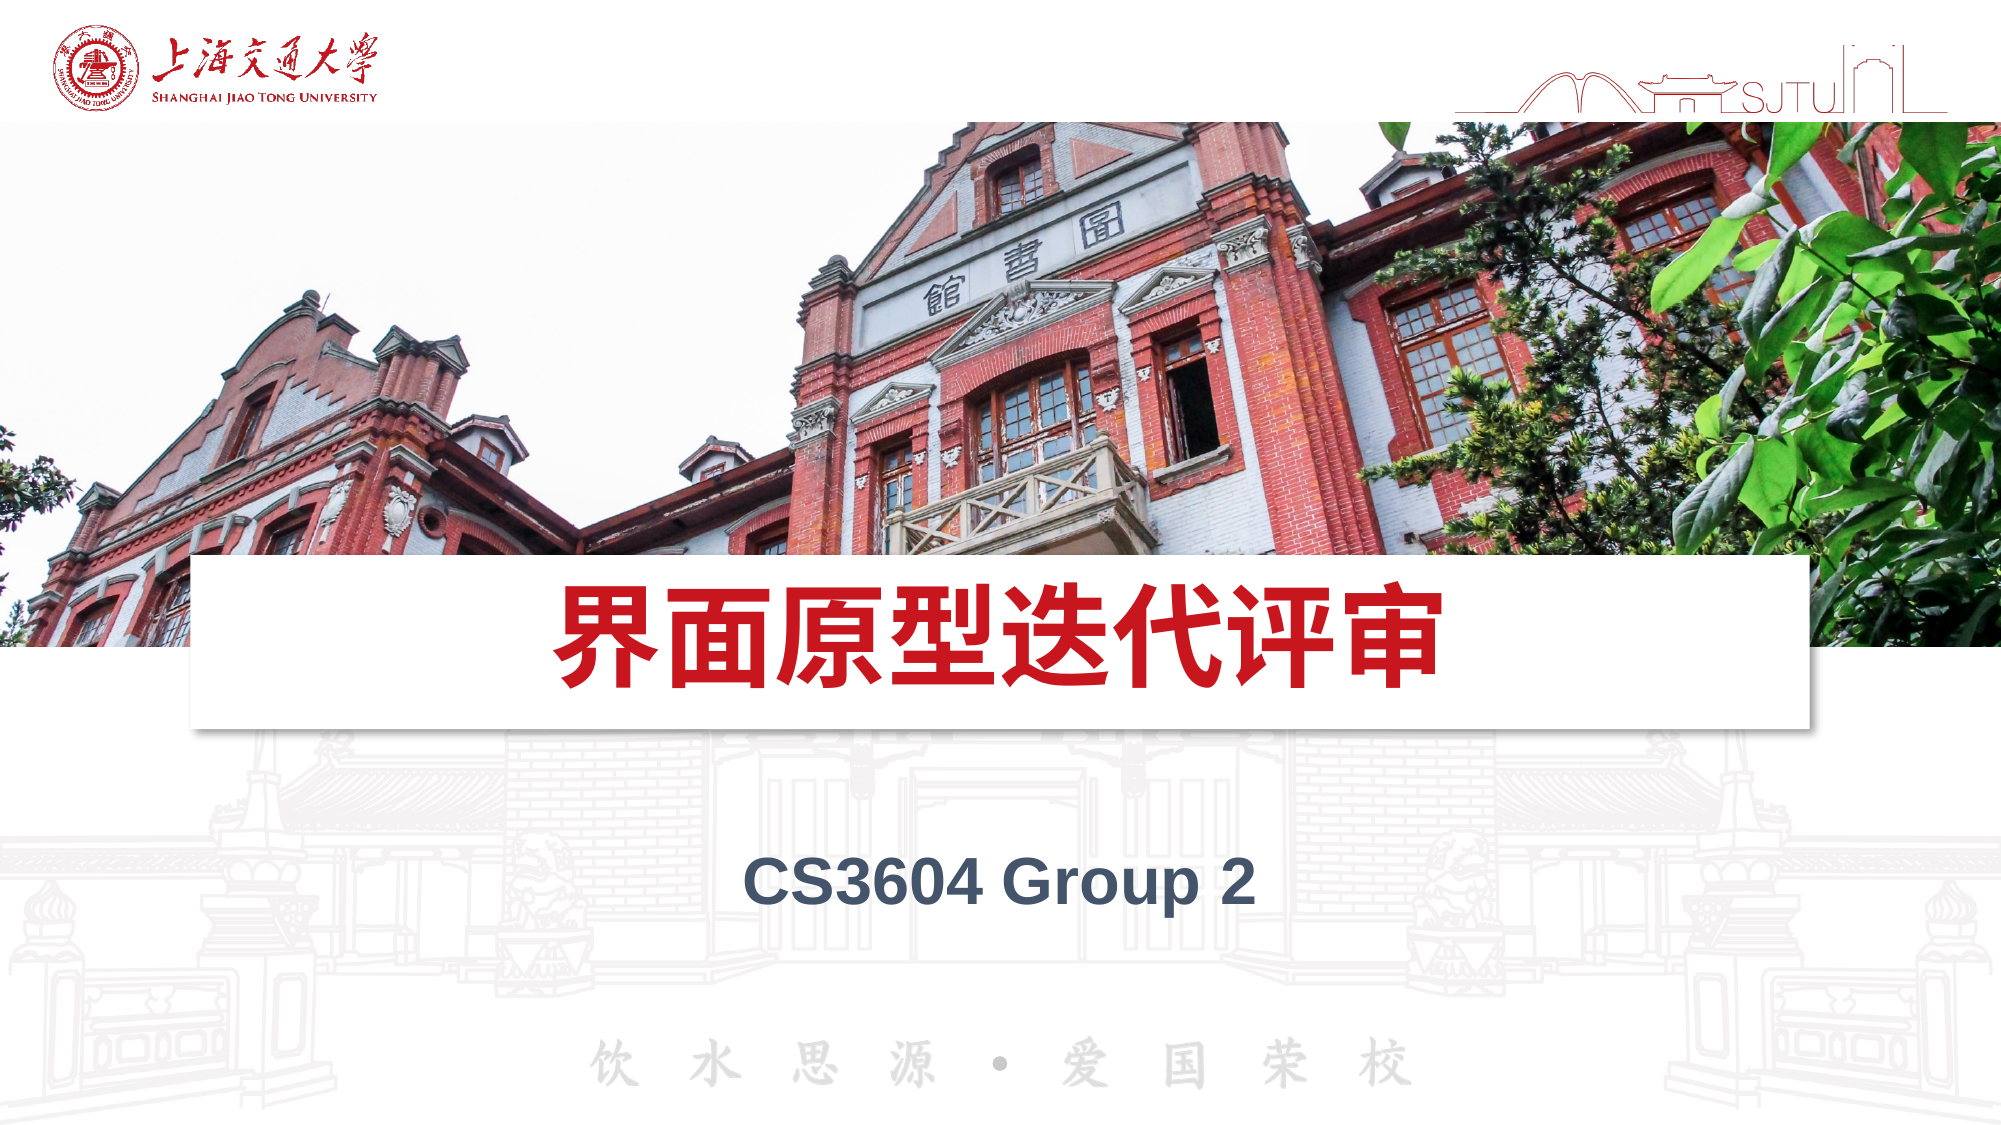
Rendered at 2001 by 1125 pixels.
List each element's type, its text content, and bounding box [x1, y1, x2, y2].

picture [1455, 45, 1948, 113]
list CS3604 Group 2 [661, 828, 1339, 927]
picture [0, 8, 2001, 647]
title 界面原型迭代评审 [190, 647, 1810, 730]
